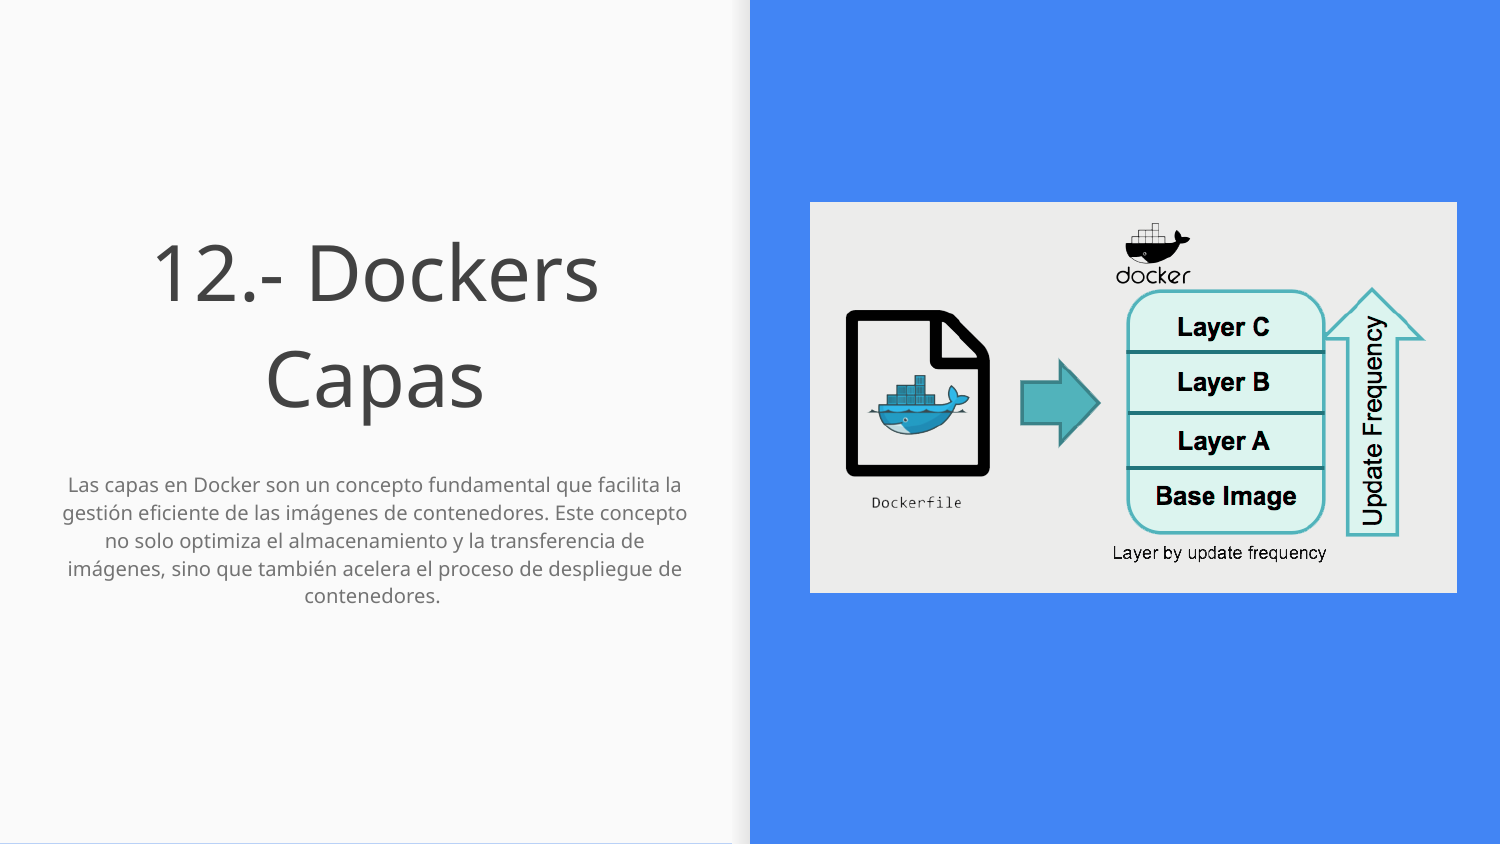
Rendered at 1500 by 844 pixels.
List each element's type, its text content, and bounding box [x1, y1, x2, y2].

picture [809, 201, 1458, 593]
subtitle Las capas en Docker son un concepto fundamental que facilita la gestión eficiente de las imágenes de contenedores. Este concepto no solo optimiza el almacenamiento y la transferencia de imágenes, sino que también acelera el proceso de despliegue de contenedores. [43, 455, 708, 626]
title 12.- Dockers Capas [43, 202, 708, 446]
